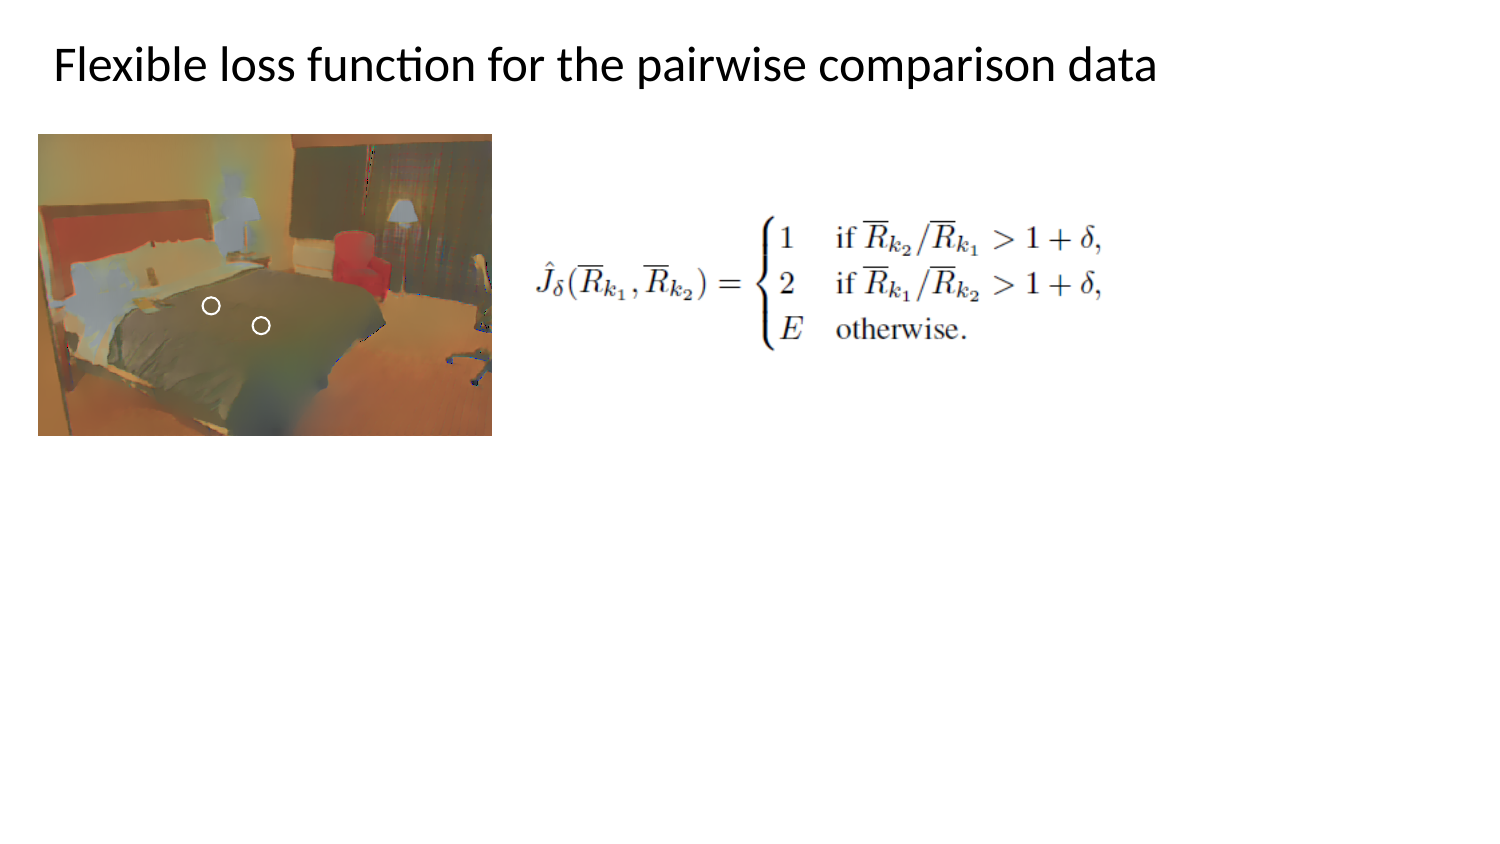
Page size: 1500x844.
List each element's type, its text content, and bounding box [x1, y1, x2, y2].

picture [38, 134, 492, 436]
picture [523, 201, 1127, 370]
text_box Flexible loss function for the pairwise comparison data [38, 24, 1457, 100]
